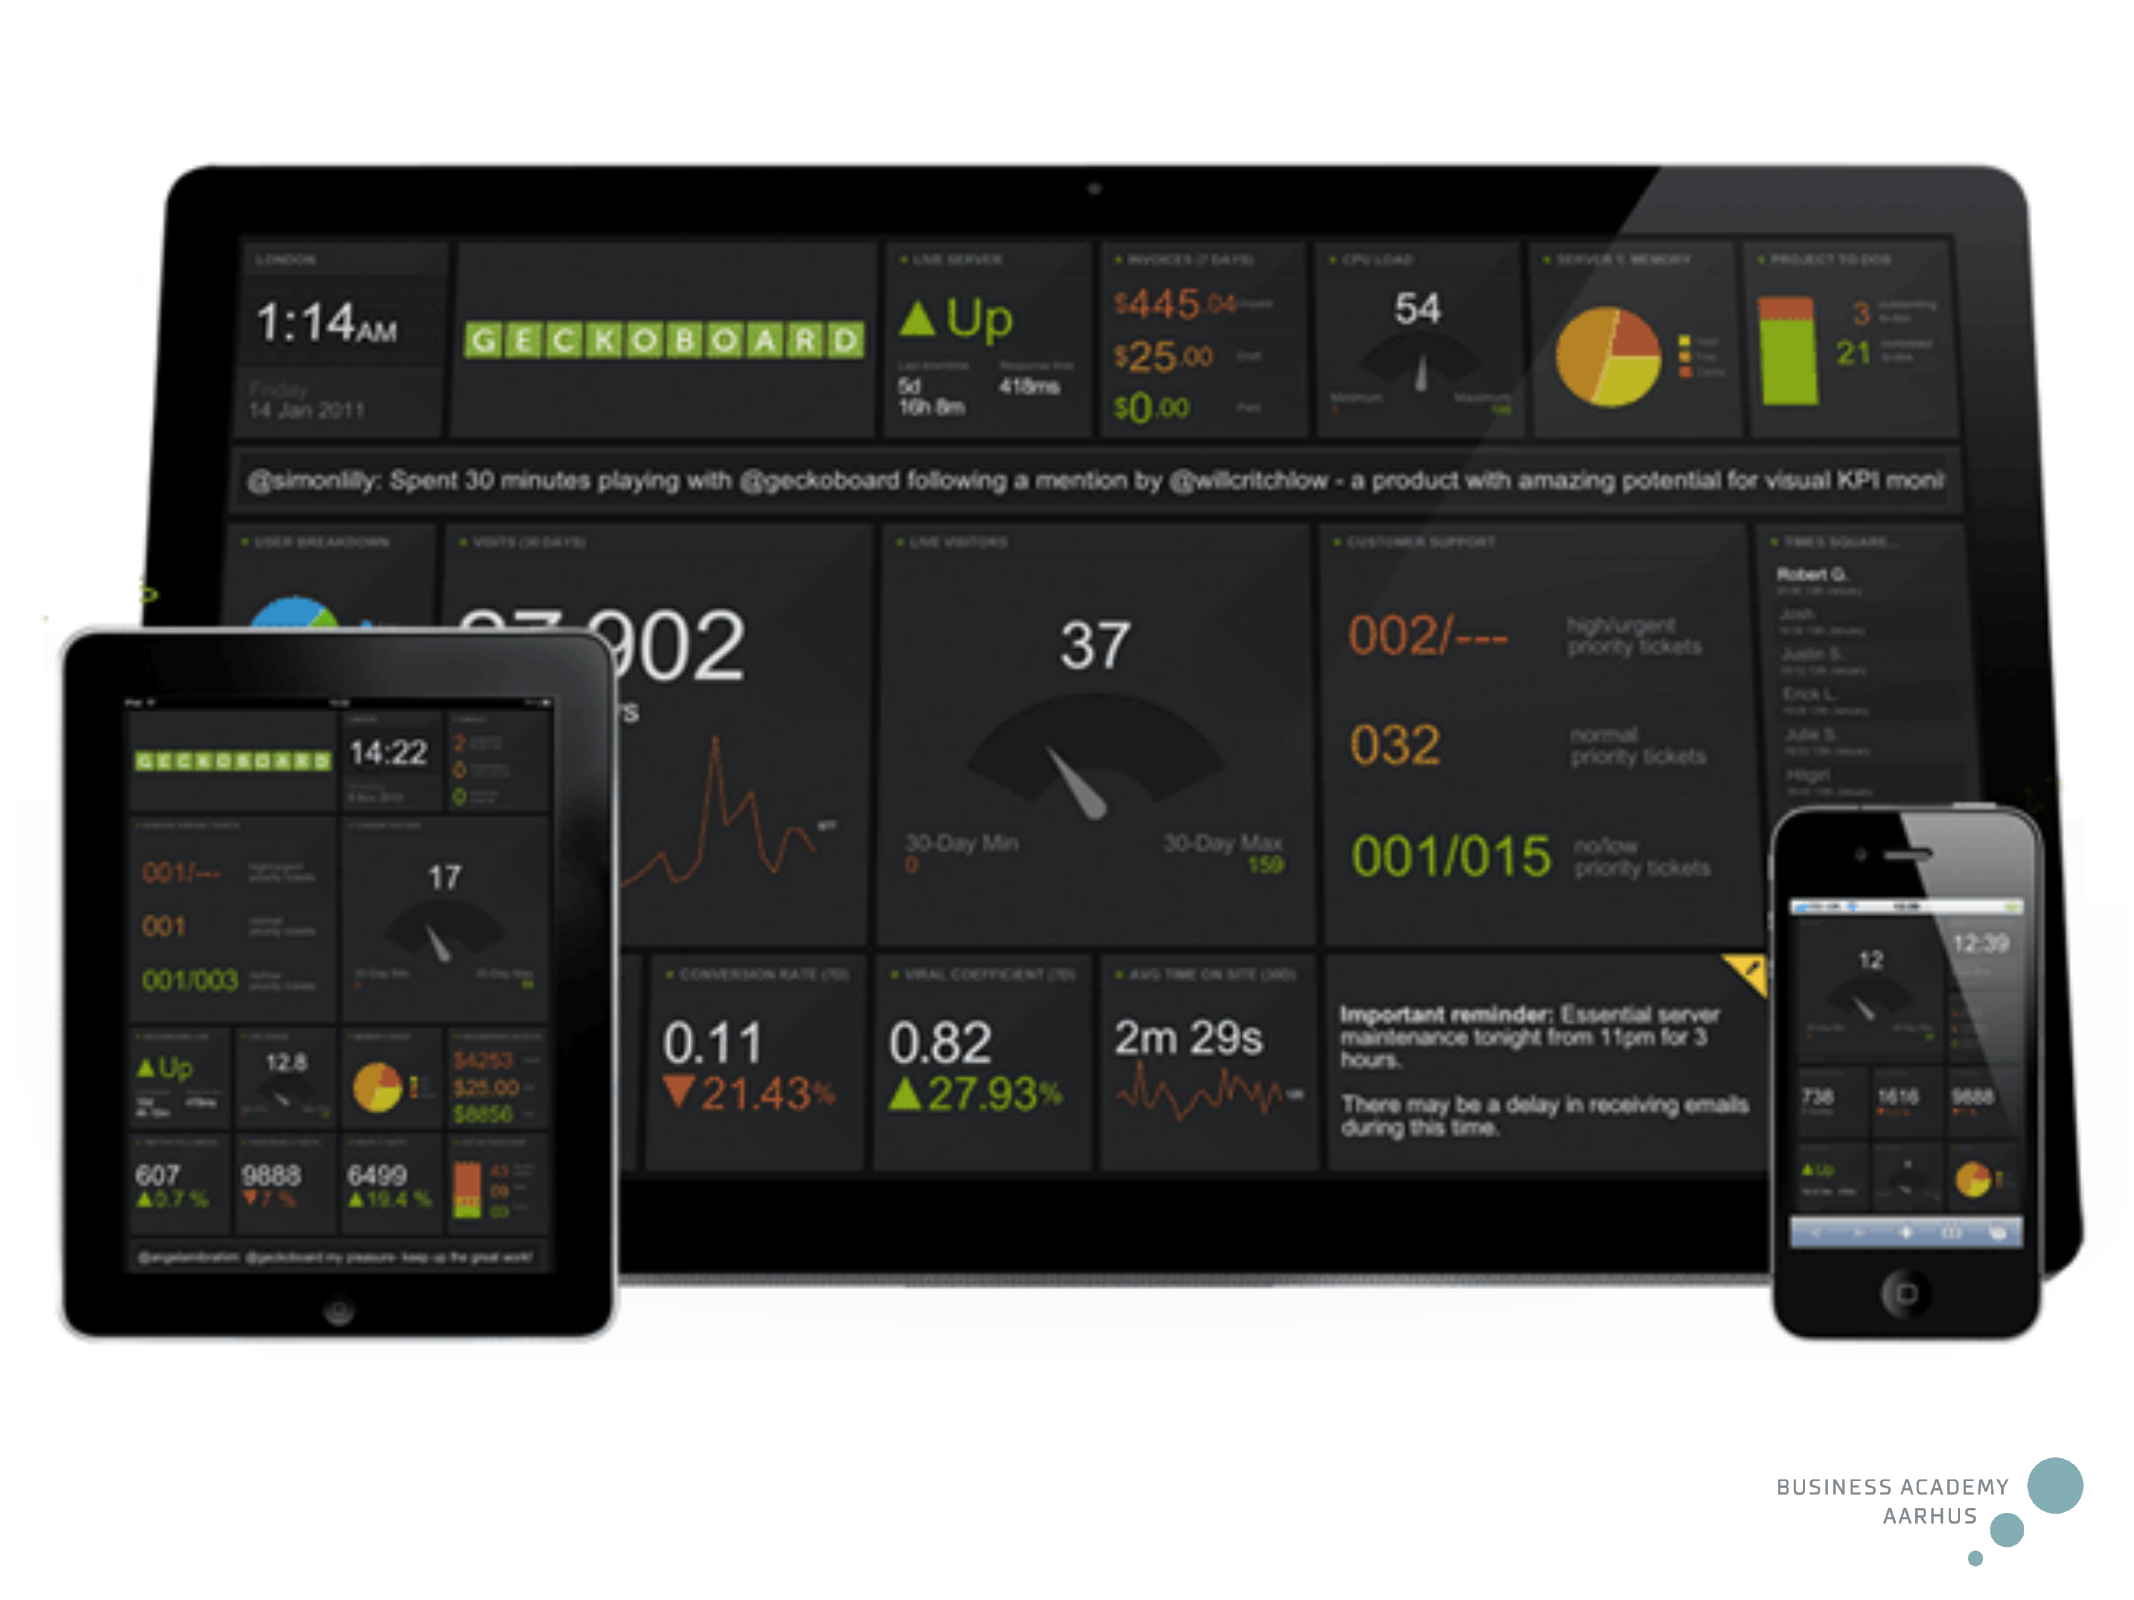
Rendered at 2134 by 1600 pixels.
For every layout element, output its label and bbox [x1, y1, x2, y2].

picture [0, 139, 2128, 1377]
picture [1759, 1451, 2090, 1571]
